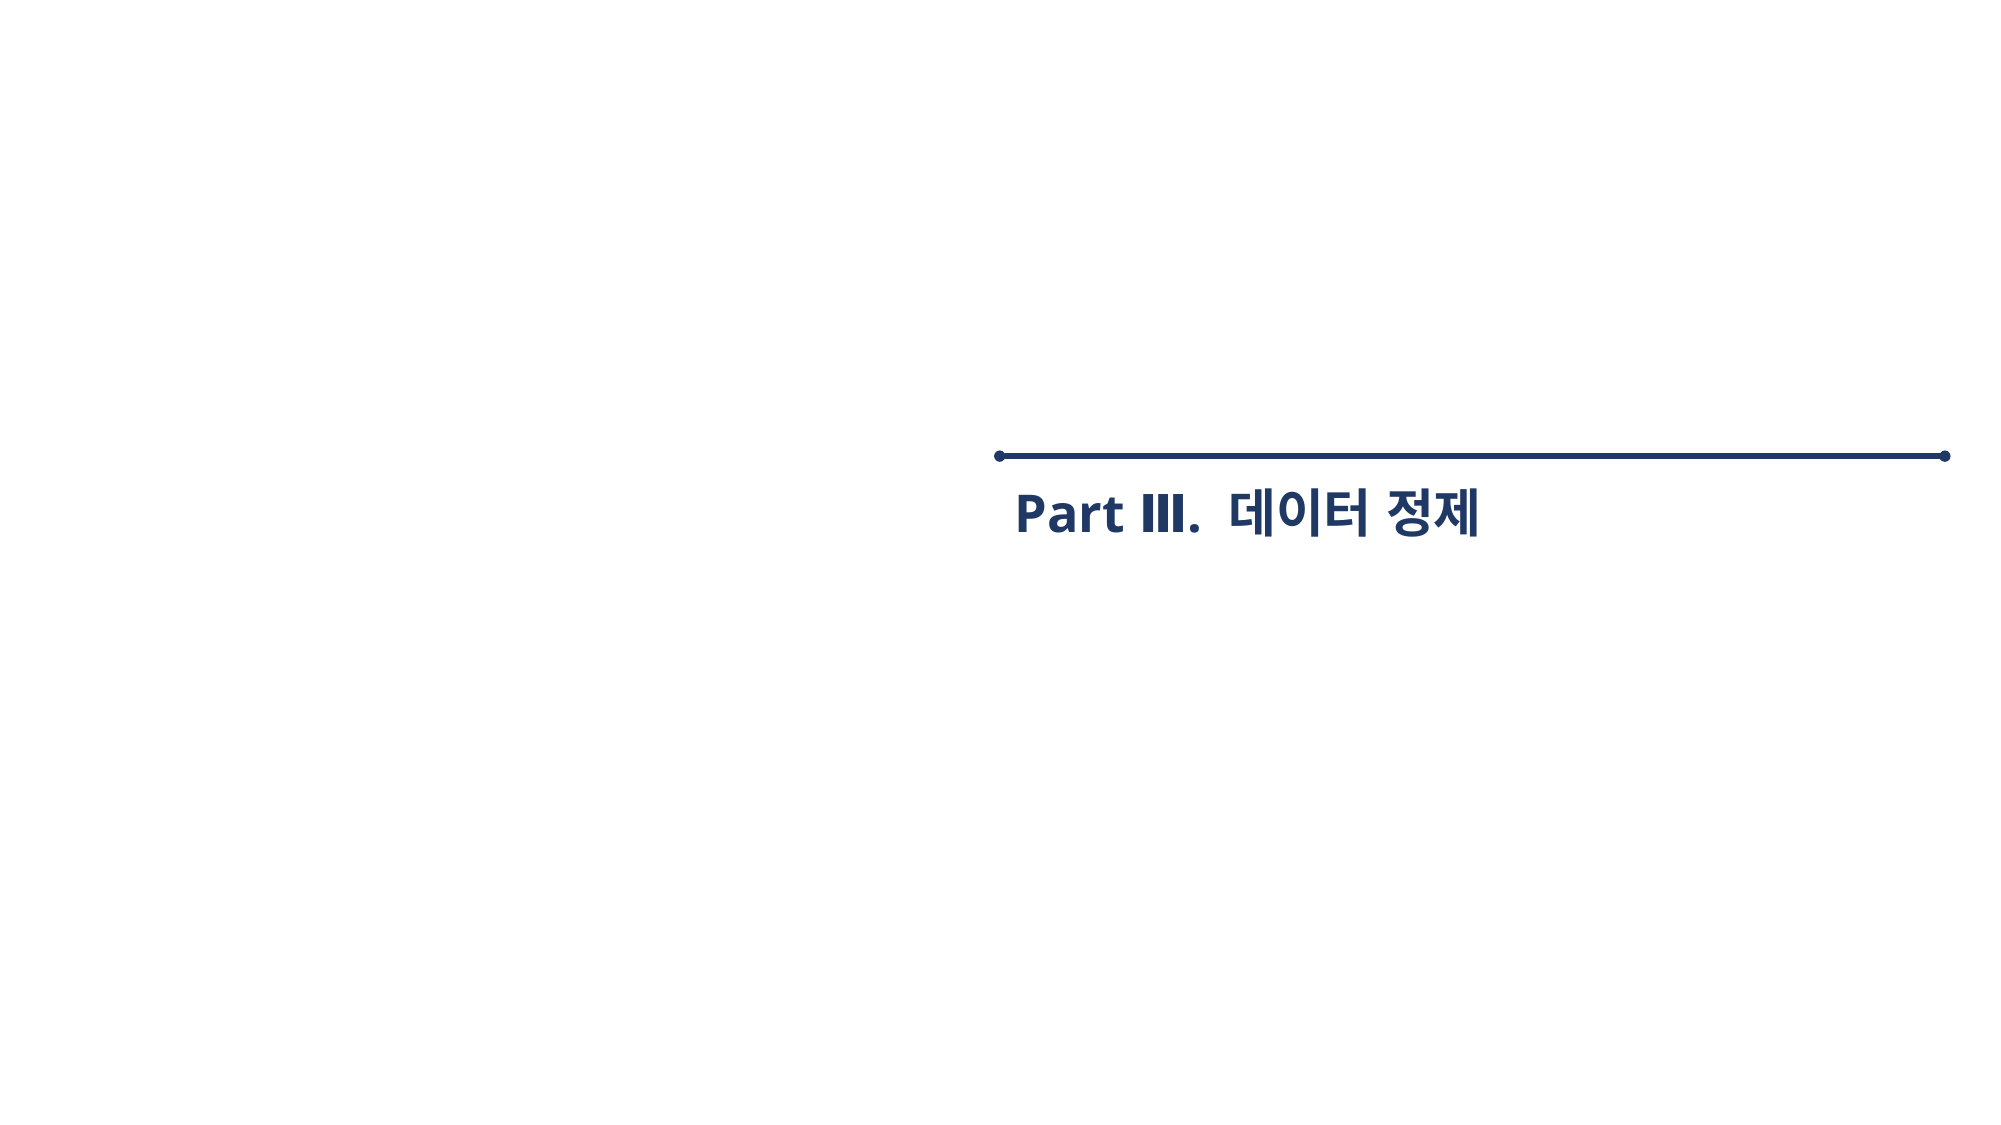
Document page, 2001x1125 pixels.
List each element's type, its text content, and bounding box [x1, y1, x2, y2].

title Part Ⅲ. 데이터 정제 [1000, 480, 1664, 544]
